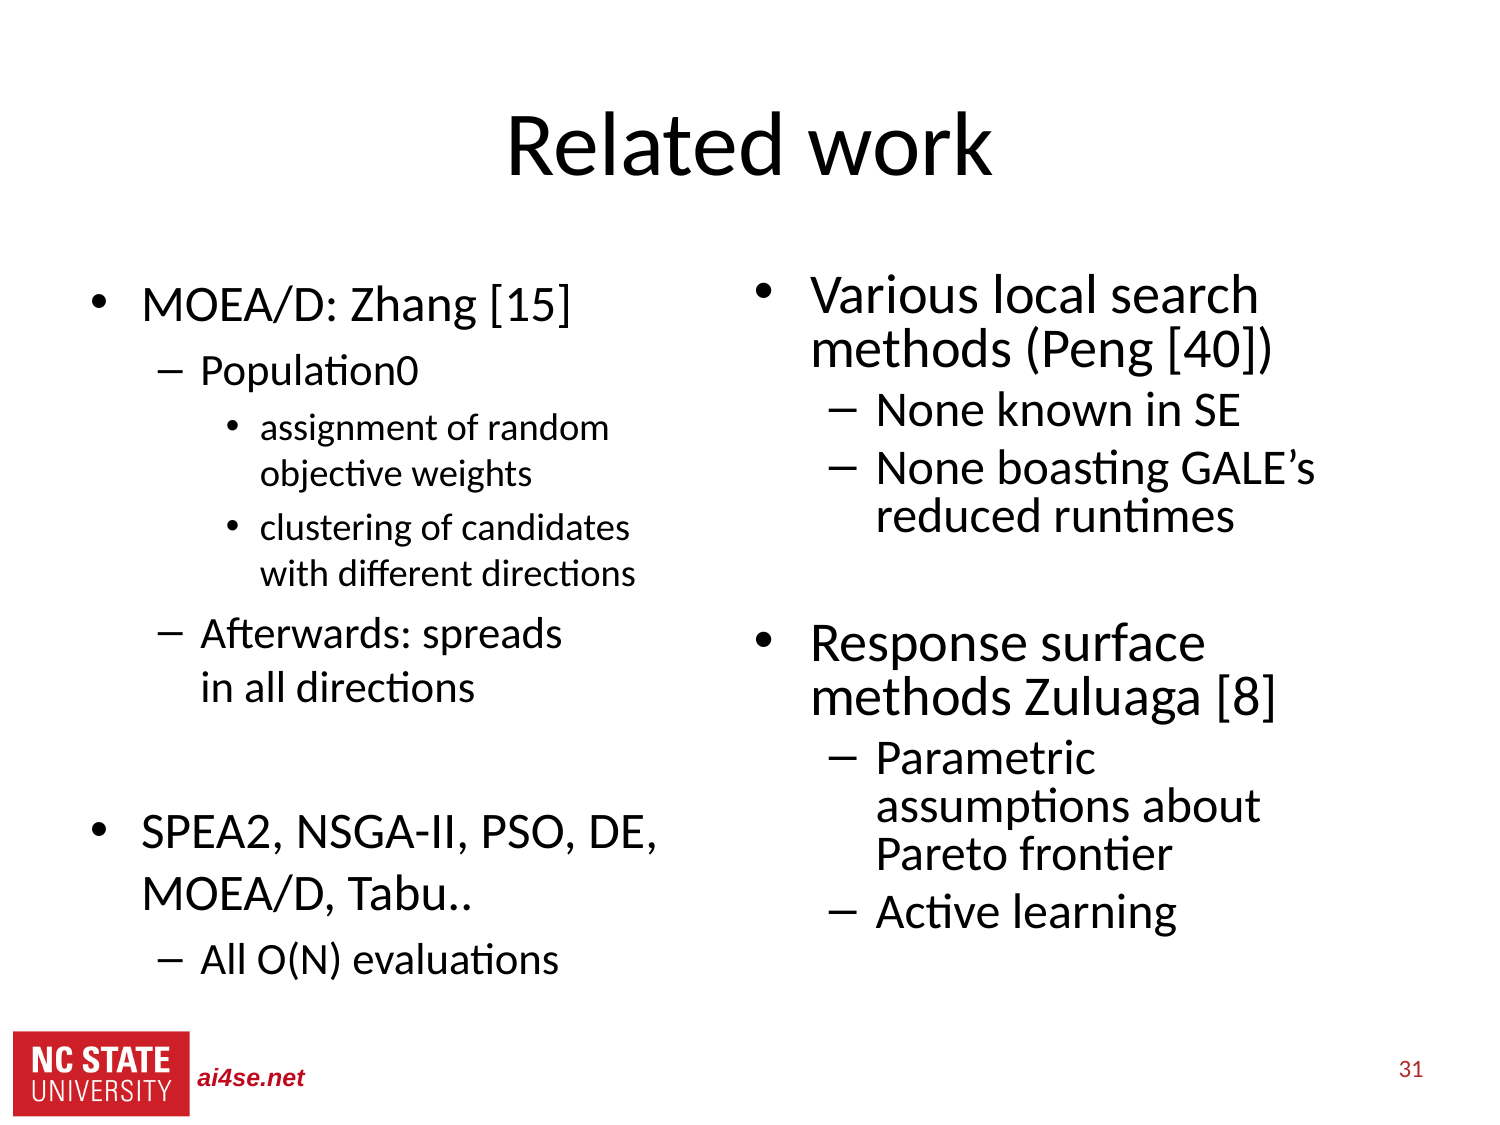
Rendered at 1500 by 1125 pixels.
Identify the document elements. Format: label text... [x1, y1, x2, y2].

list MOEA/D: Zhang [15] Population0 assignment of random objective weights clustering of candidates with different directions Afterwards: spreads in all directions SPEA2, NSGA-II, PSO, DE, MOEA/D, Tabu.. All O(N) evaluations [75, 262, 701, 1005]
picture [13, 1030, 191, 1118]
title Related work [75, 45, 1425, 233]
text_box Various local search methods (Peng [40]) None known in SE None boasting GALE’s reduced runtimes Response surface methods Zuluaga [8] Parametric assumptions about Pareto frontier Active learning [738, 262, 1364, 1005]
